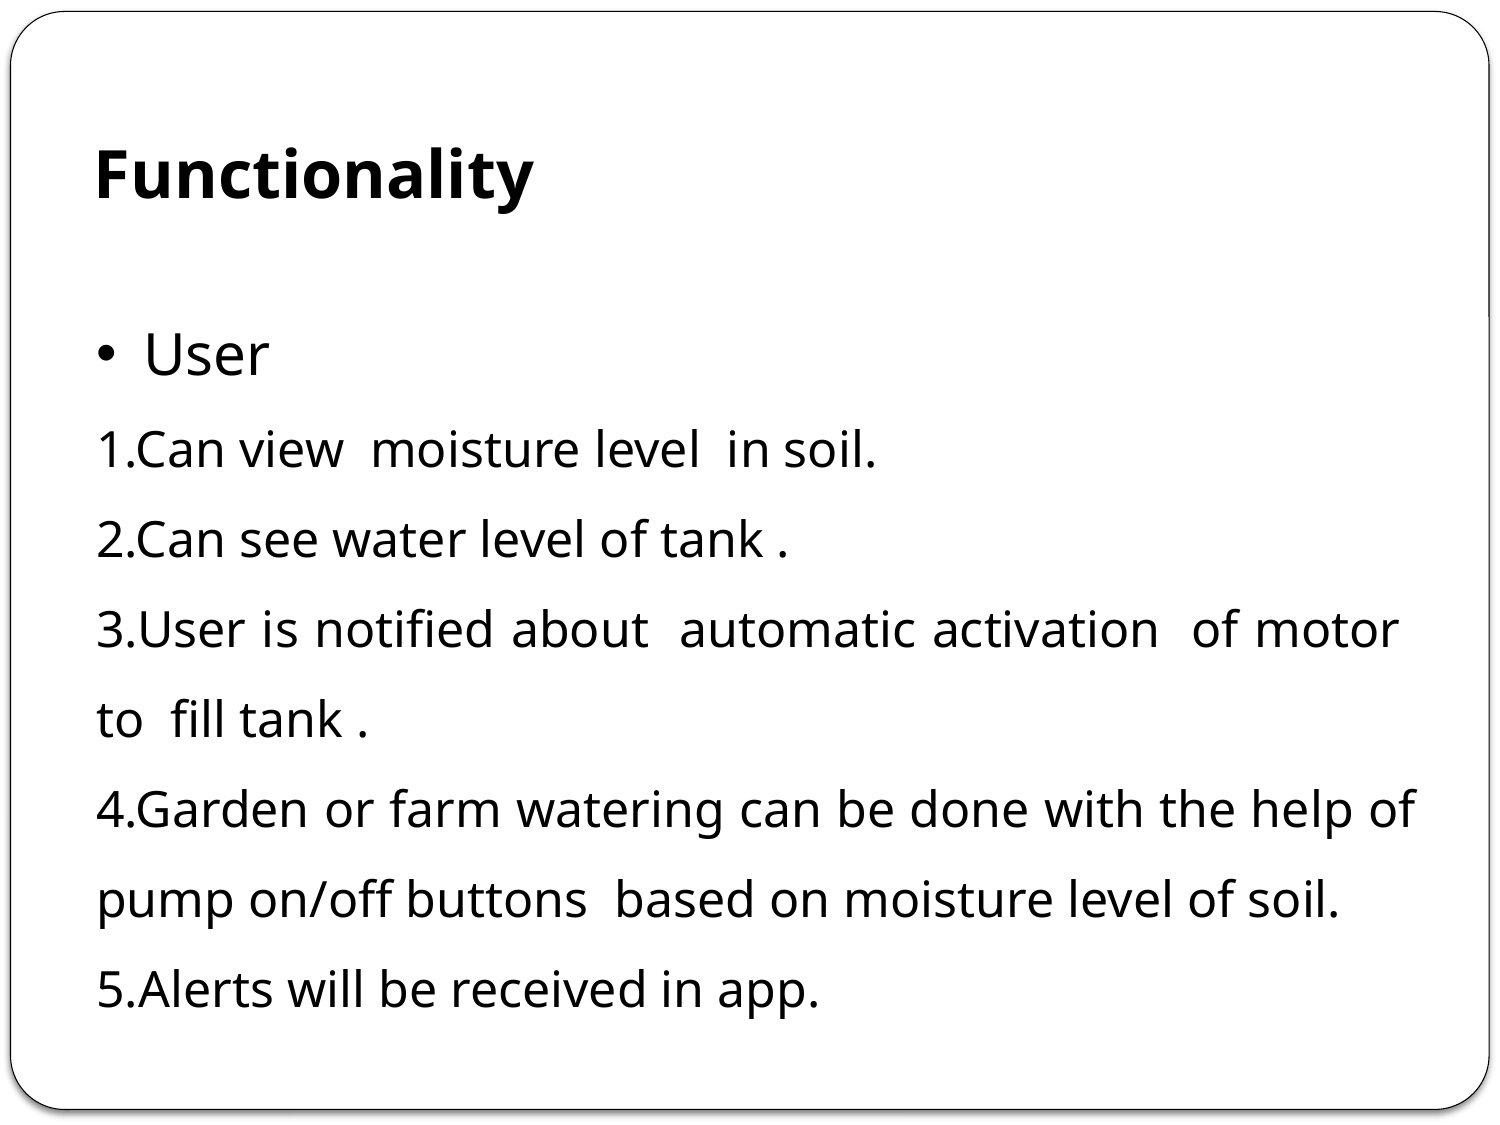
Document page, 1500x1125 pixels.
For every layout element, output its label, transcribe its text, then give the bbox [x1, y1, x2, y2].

text_box User 1.Can view moisture level in soil. 2.Can see water level of tank . 3.User is notified about automatic activation of motor to fill tank . 4.Garden or farm watering can be done with the help of pump on/off buttons based on moisture level of soil. 5.Alerts will be received in app. [81, 275, 1432, 1115]
text_box Functionality [79, 124, 550, 220]
